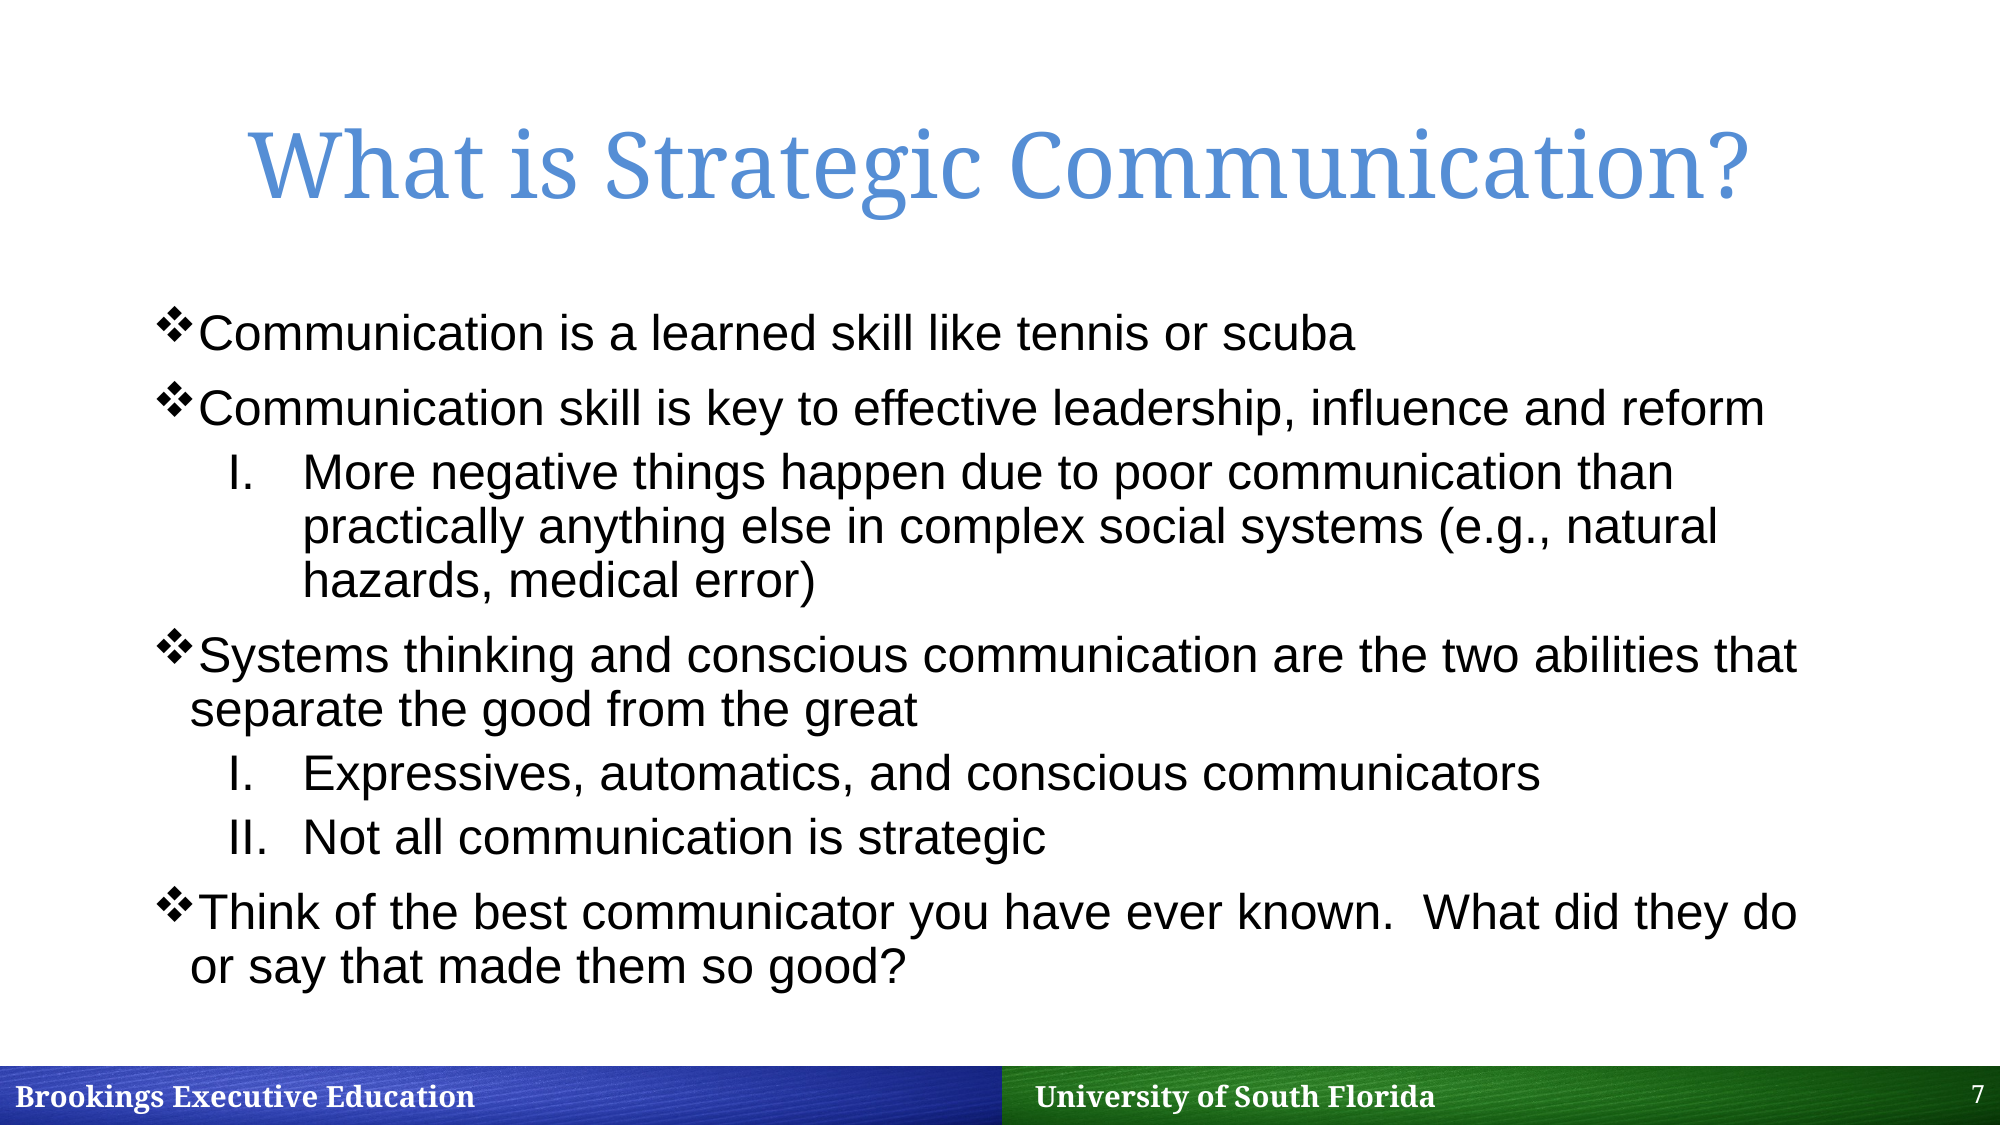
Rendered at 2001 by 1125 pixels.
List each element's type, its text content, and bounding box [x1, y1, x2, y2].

title What is Strategic Communication? [137, 59, 1863, 278]
slide_number 7 [1932, 1066, 2000, 1125]
list Communication is a learned skill like tennis or scuba Communication skill is key to effective leadership, influence and reform More negative things happen due to poor communication than practically anything else in complex social systems (e.g., natural hazards, medical error) Systems thinking and conscious communication are the two abilities that separate the good from the great Expressives, automatics, and conscious communicators Not all communication is strategic Think of the best communicator you have ever known. What did they do or say that made them so good? [137, 299, 1863, 1014]
footer Brookings Executive Education University of South Florida [0, 1066, 1932, 1125]
